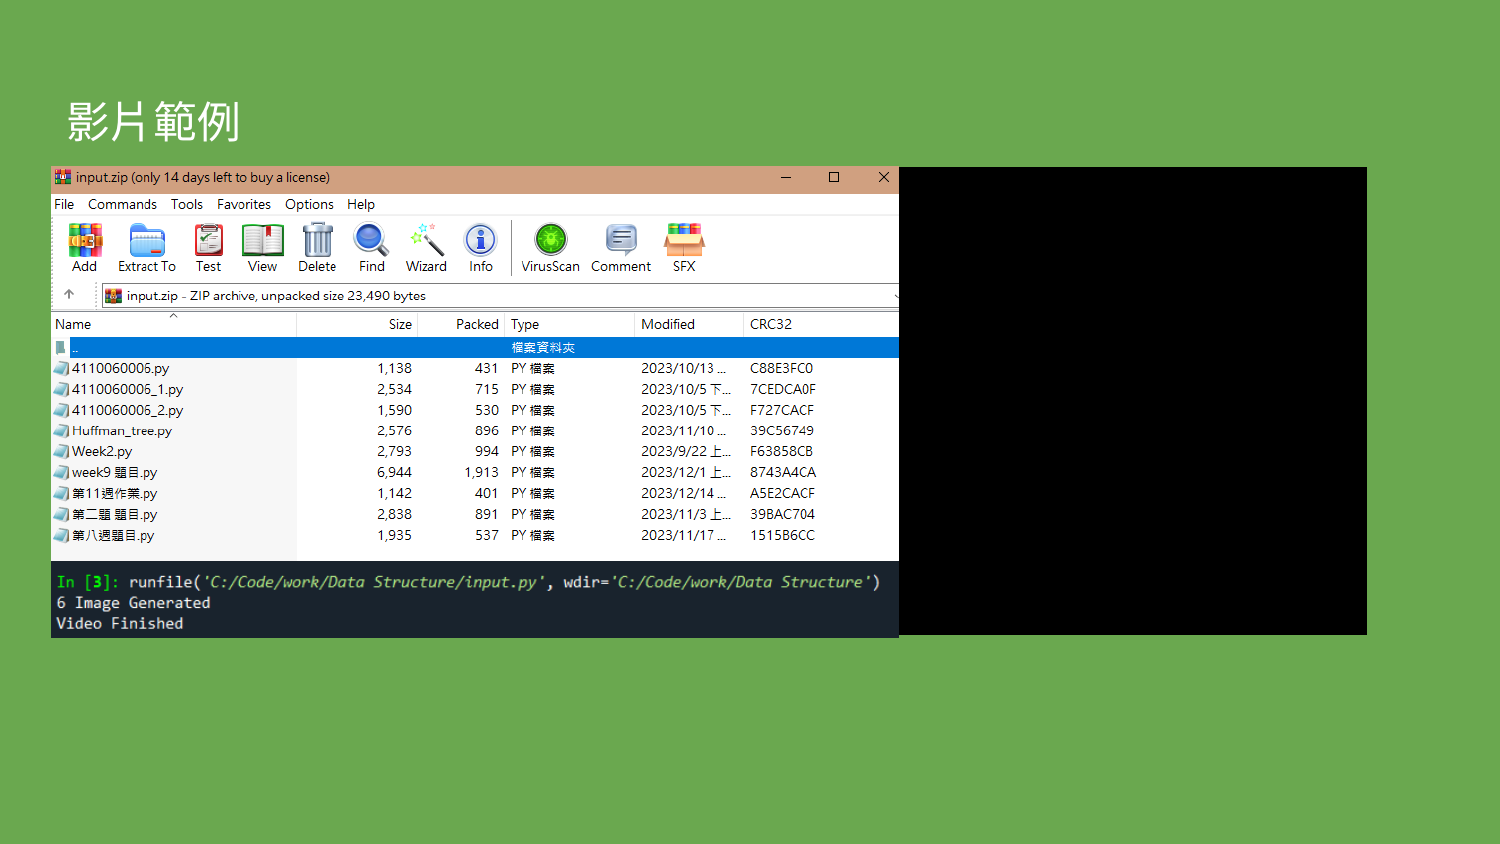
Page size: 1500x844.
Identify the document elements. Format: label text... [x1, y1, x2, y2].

picture [50, 166, 899, 638]
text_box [898, 166, 1368, 636]
title 影片範例 [51, 72, 1449, 167]
